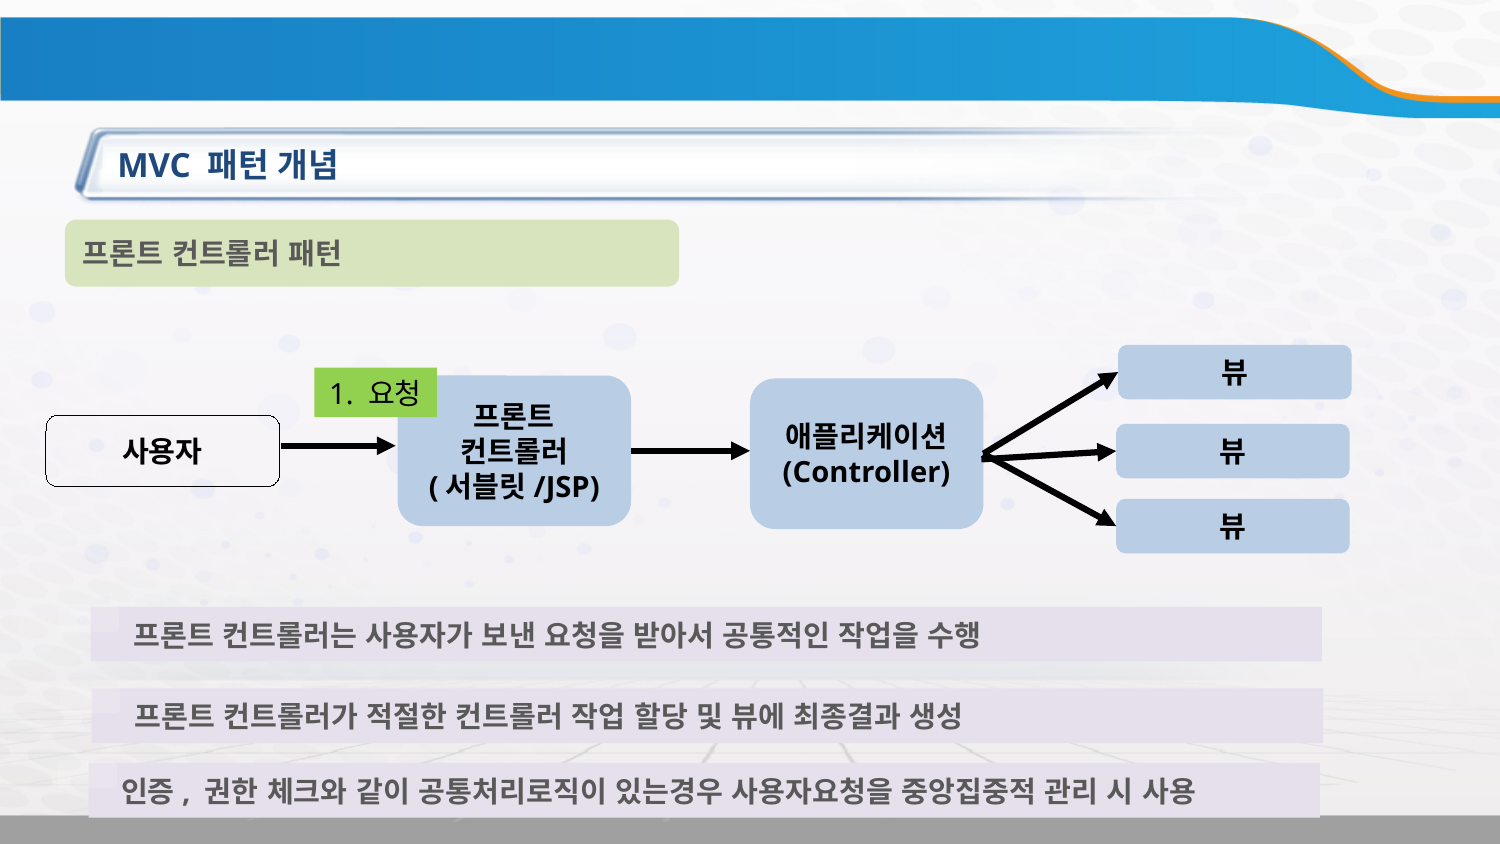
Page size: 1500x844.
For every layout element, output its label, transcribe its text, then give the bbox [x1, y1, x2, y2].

text_box 사용자 [45, 415, 280, 487]
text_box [56, 760, 1321, 818]
text_box 프론트 컨트롤러 패턴 [64, 219, 680, 287]
picture [0, 0, 1500, 844]
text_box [74, 126, 1289, 208]
text_box 1. 요청 [314, 367, 437, 418]
text_box 애플리케이션 (Controller) [749, 378, 978, 530]
text_box 프론트 컨트롤러 (서블릿/JSP) [397, 375, 632, 527]
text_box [59, 685, 1324, 744]
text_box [983, 453, 1117, 527]
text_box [58, 603, 1323, 662]
text_box 뷰 [1118, 344, 1352, 400]
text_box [983, 371, 1119, 454]
text_box 1. MVC 아키텍쳐 [29, 0, 1175, 103]
text_box 뷰 [1121, 423, 1350, 479]
text_box 뷰 [1116, 498, 1350, 554]
